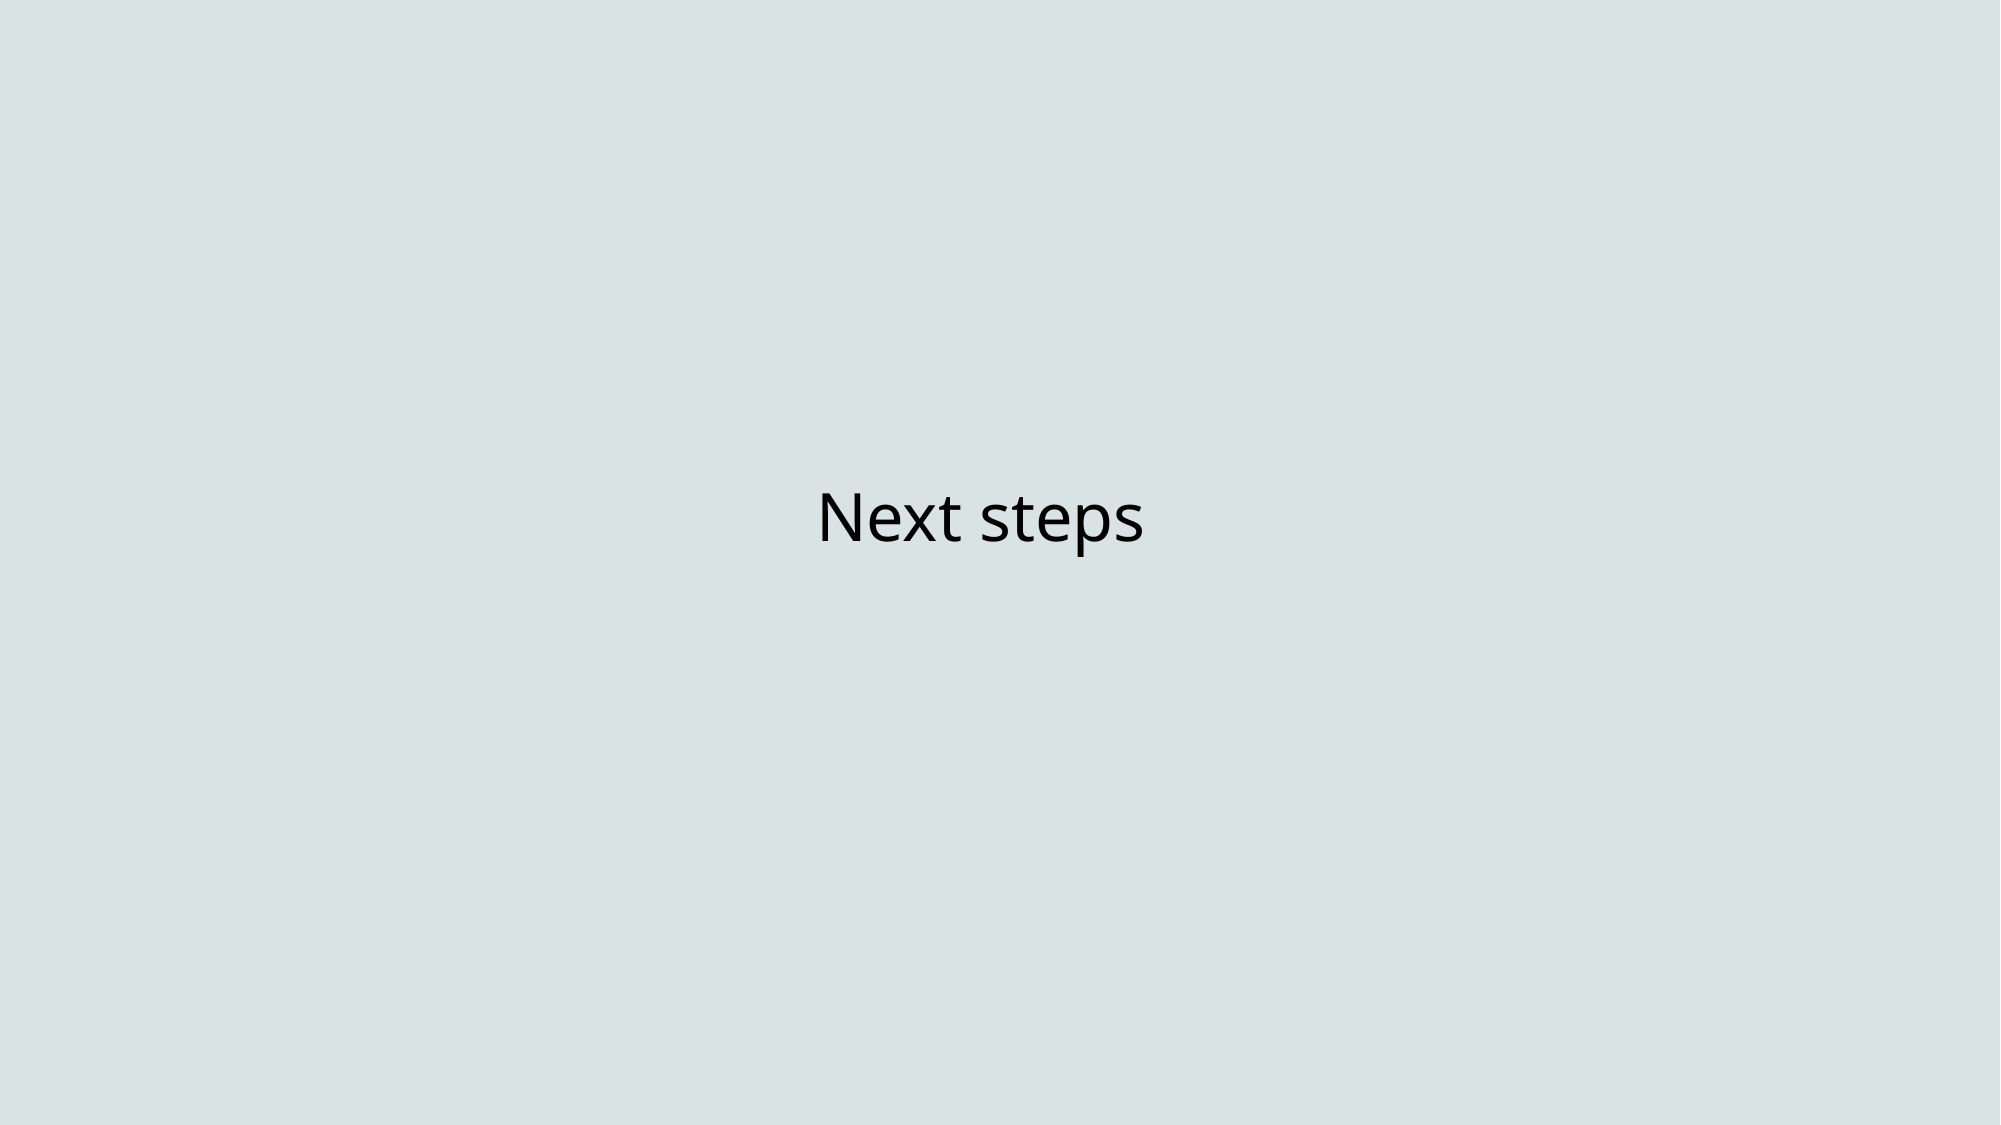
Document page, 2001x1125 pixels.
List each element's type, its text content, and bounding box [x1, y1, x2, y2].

title Next steps [801, 379, 2000, 563]
